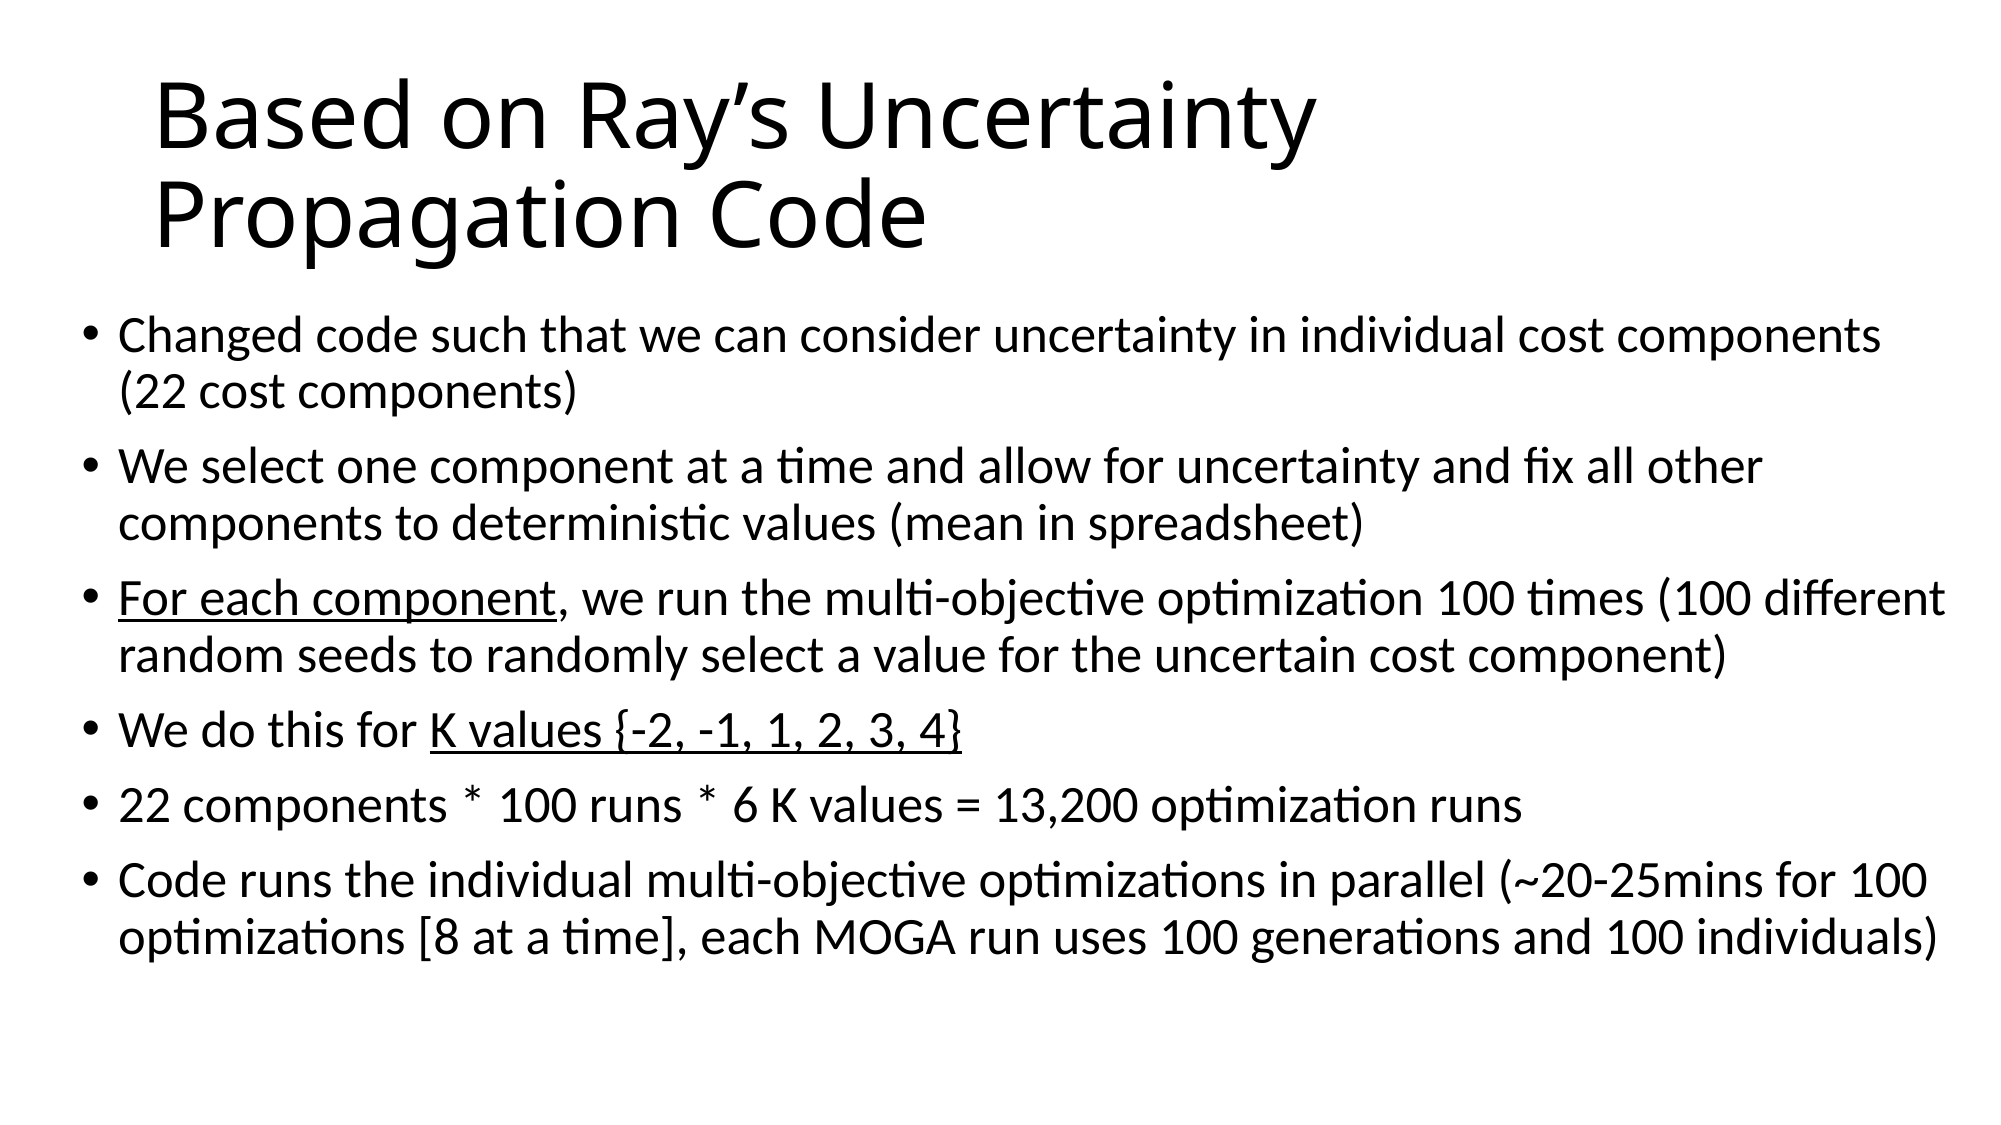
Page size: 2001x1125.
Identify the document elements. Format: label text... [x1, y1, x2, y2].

title Based on Ray’s Uncertainty Propagation Code [137, 59, 1863, 278]
list Changed code such that we can consider uncertainty in individual cost components (22 cost components) We select one component at a time and allow for uncertainty and fix all other components to deterministic values (mean in spreadsheet) For each component, we run the multi-objective optimization 100 times (100 different random seeds to randomly select a value for the uncertain cost component) We do this for K values {-2, -1, 1, 2, 3, 4} 22 components * 100 runs * 6 K values = 13,200 optimization runs Code runs the individual multi-objective optimizations in parallel (~20-25mins for 100 optimizations [8 at a time], each MOGA run uses 100 generations and 100 individuals) [66, 299, 1975, 1014]
